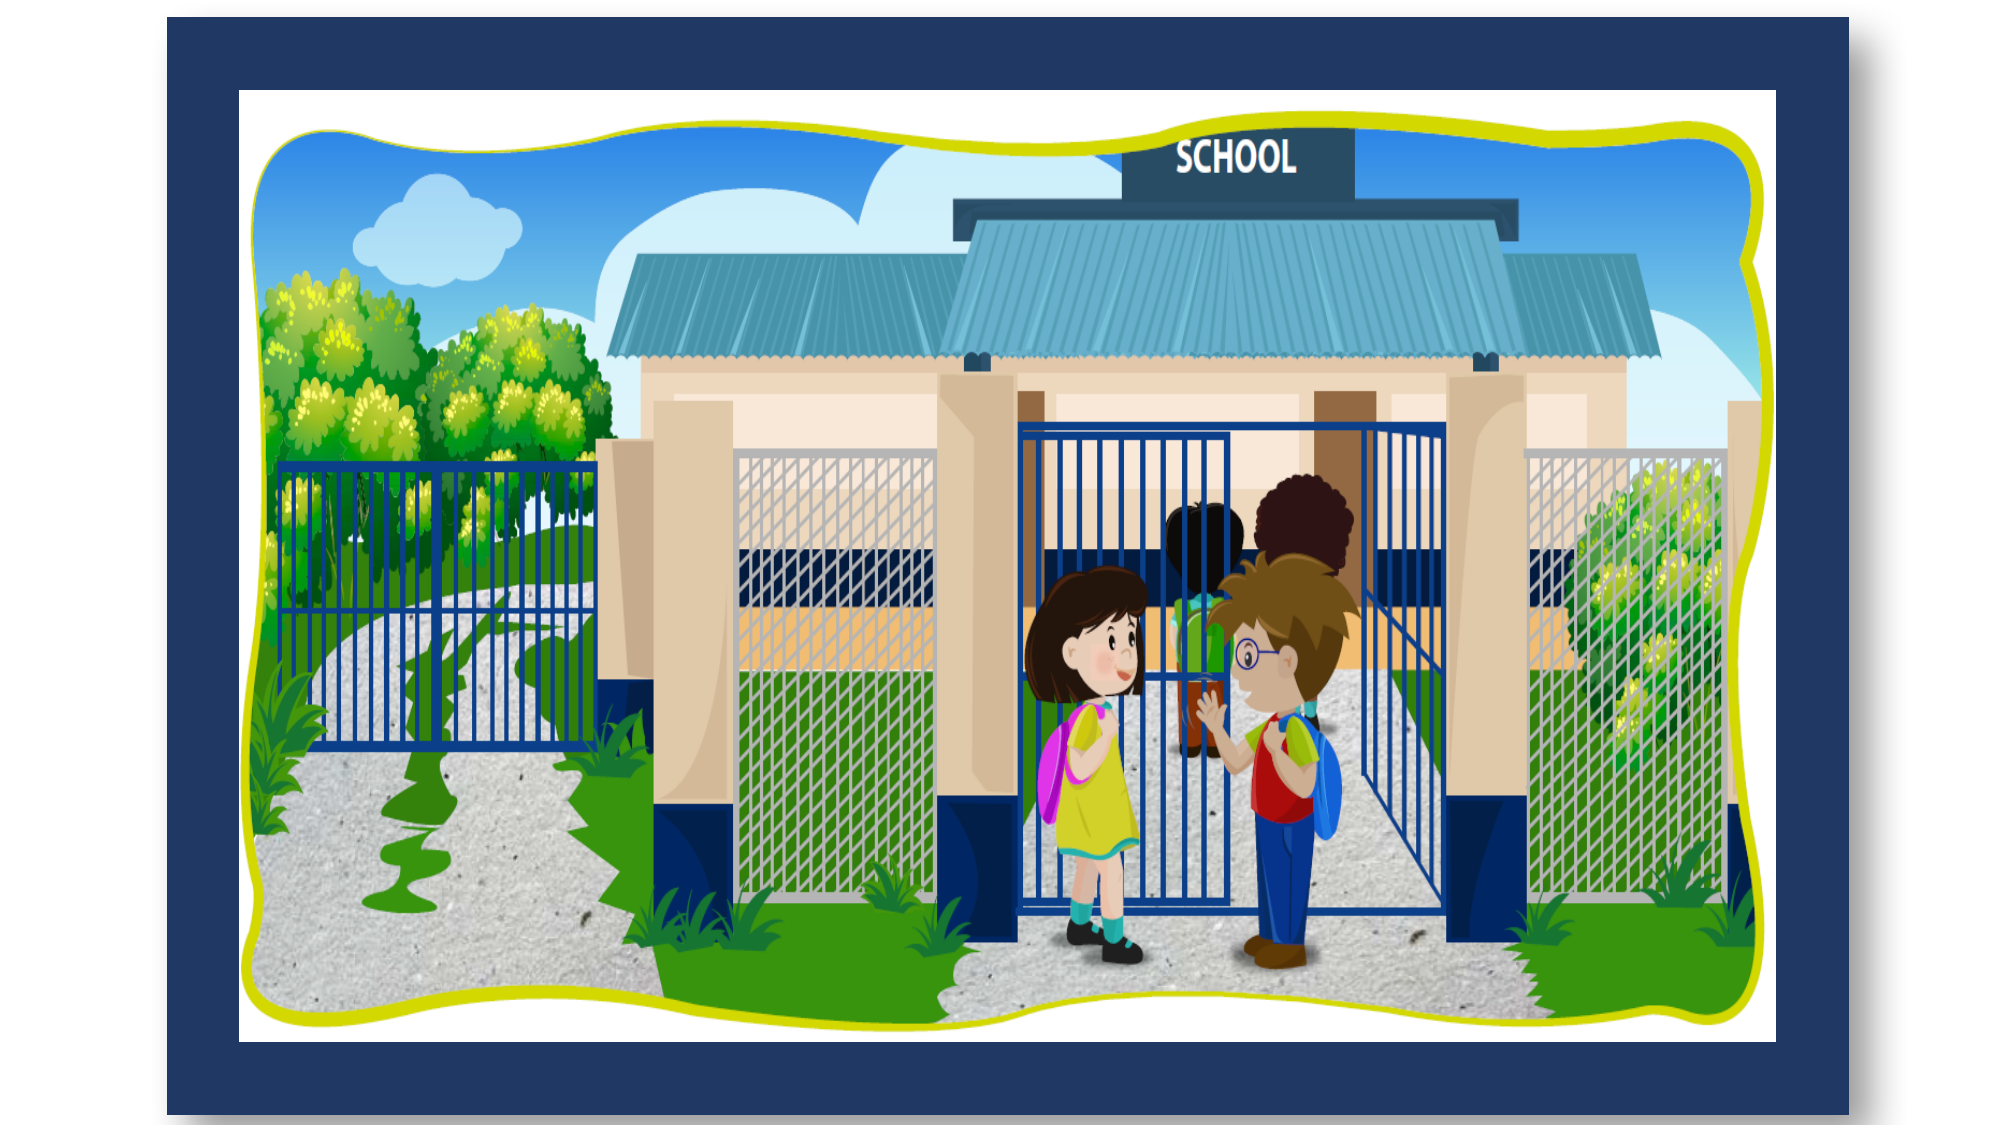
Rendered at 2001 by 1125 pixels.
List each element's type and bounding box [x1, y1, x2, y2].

picture [239, 89, 1776, 1042]
